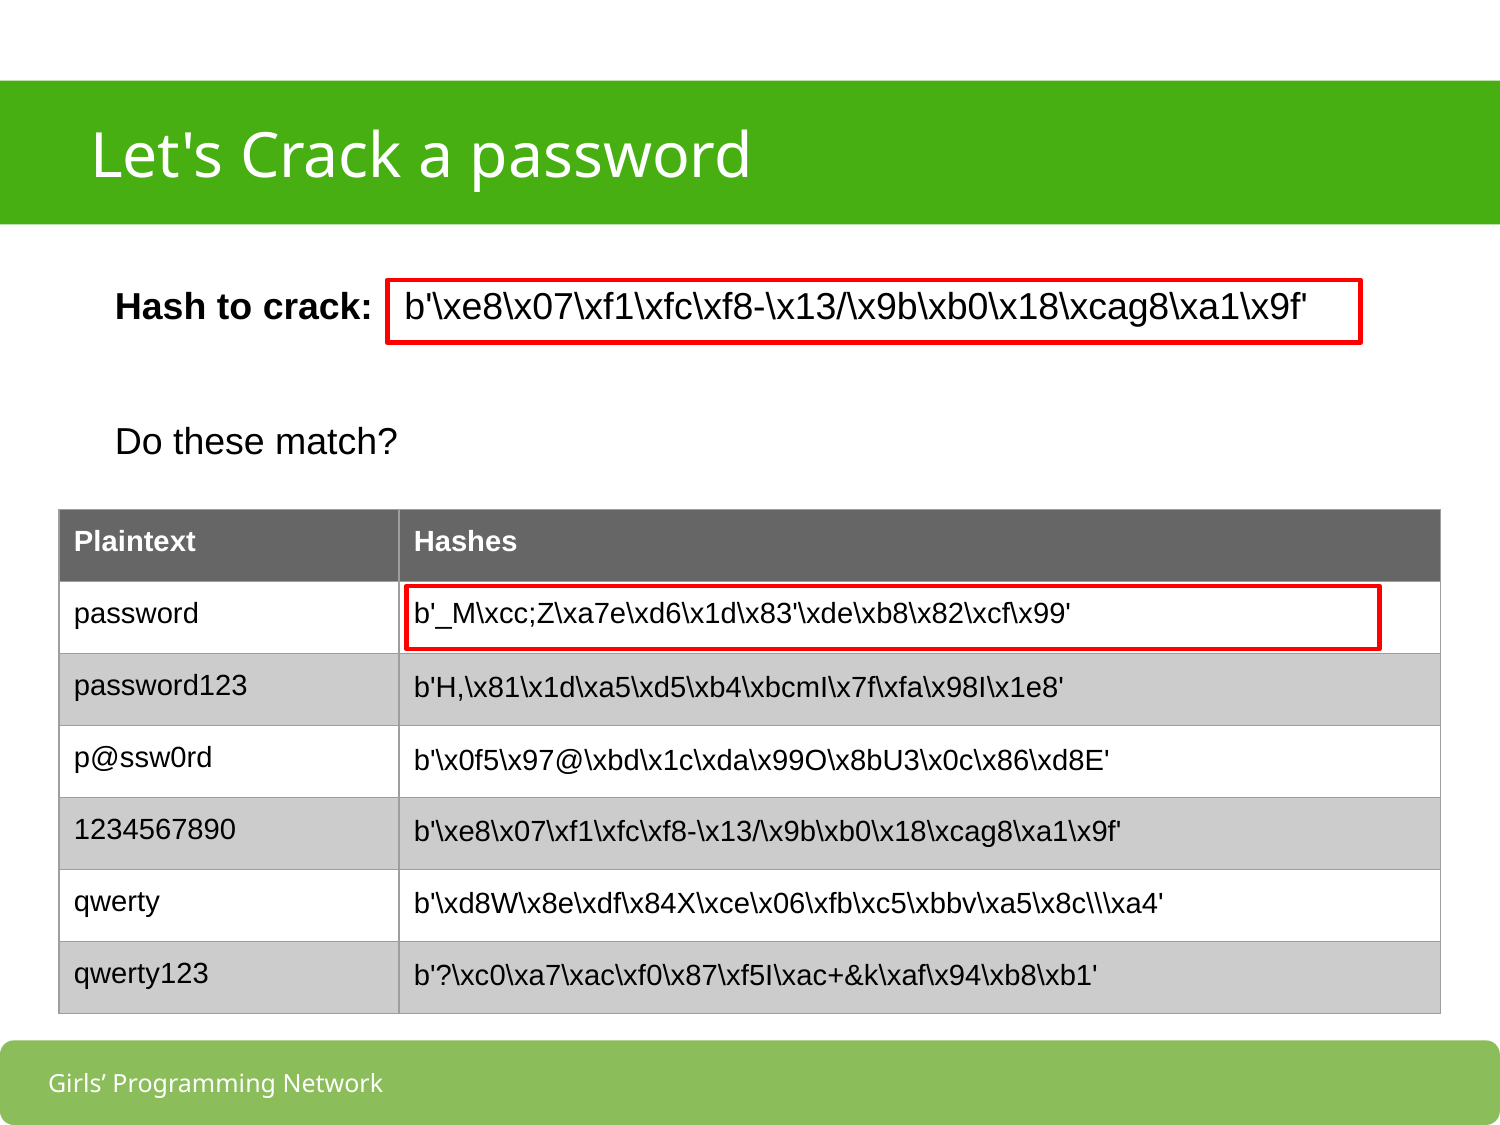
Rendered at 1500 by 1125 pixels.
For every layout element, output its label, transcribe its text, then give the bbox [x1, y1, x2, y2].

table_header Plaintext [60, 510, 398, 581]
table_cell password123 [60, 654, 398, 725]
text_box [387, 279, 1361, 343]
table_cell b'\xe8\x07\xf1\xfc\xf8-\x13/\x9b\xb0\x18\xcag8\xa1\x9f' [400, 798, 1440, 869]
table_cell qwerty123 [60, 942, 398, 1013]
table_cell b'\xd8W\x8e\xdf\x84X\xce\x06\xfb\xc5\xbbv\xa5\x8c\\\xa4' [400, 870, 1440, 941]
text_box [406, 586, 1380, 649]
table_cell b'?\xc0\xa7\xac\xf0\x87\xf5I\xac+&k\xaf\x94\xb8\xb1' [400, 942, 1440, 1013]
table_cell password [60, 582, 398, 653]
text_box Hash to crack: b'\xe8\x07\xf1\xfc\xf8-\x13/\x9b\xb0\x18\xcag8\xa1\x9f' Do these match? [100, 267, 1400, 478]
table_cell qwerty [60, 870, 398, 941]
table_cell 1234567890 [60, 798, 398, 869]
table_cell b'\x0f5\x97@\xbd\x1c\xda\x99O\x8bU3\x0c\x86\xd8E' [400, 726, 1440, 797]
table_cell p@ssw0rd [60, 726, 398, 797]
table_cell b'H,\x81\x1d\xa5\xd5\xb4\xbcmI\x7f\xfa\x98I\x1e8' [400, 654, 1440, 725]
title Let's Crack a password [75, 80, 1425, 225]
table_cell b'_M\xcc;Z\xa7e\xd6\x1d\x83'\xde\xb8\x82\xcf\x99' [400, 582, 1440, 653]
table_header Hashes [400, 510, 1440, 581]
